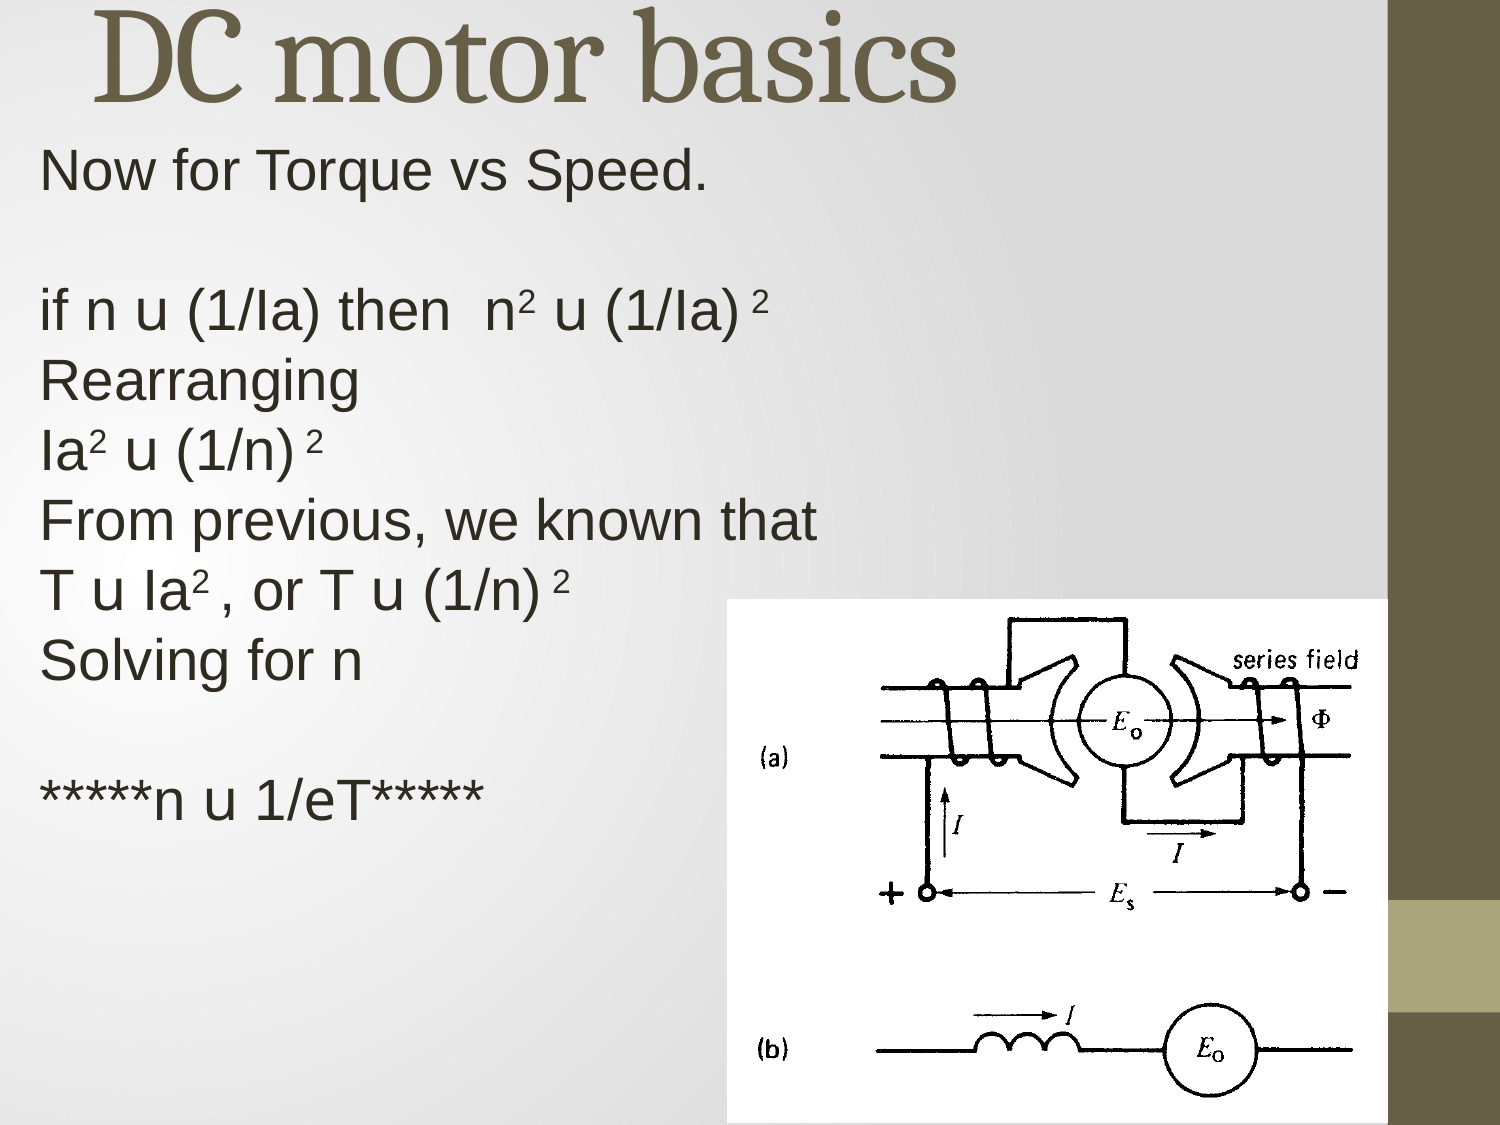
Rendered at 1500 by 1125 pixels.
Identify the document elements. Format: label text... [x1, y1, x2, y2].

picture [726, 599, 1388, 1124]
text_box Now for Torque vs Speed. if n u (1/Ia) then n2 u (1/Ia) 2 Rearranging Ia2 u (1/n) 2 From previous, we known that T u Ia2 , or T u (1/n) 2 Solving for n *****n u 1/eT***** [24, 124, 1350, 840]
title DC motor basics [75, 0, 1313, 124]
